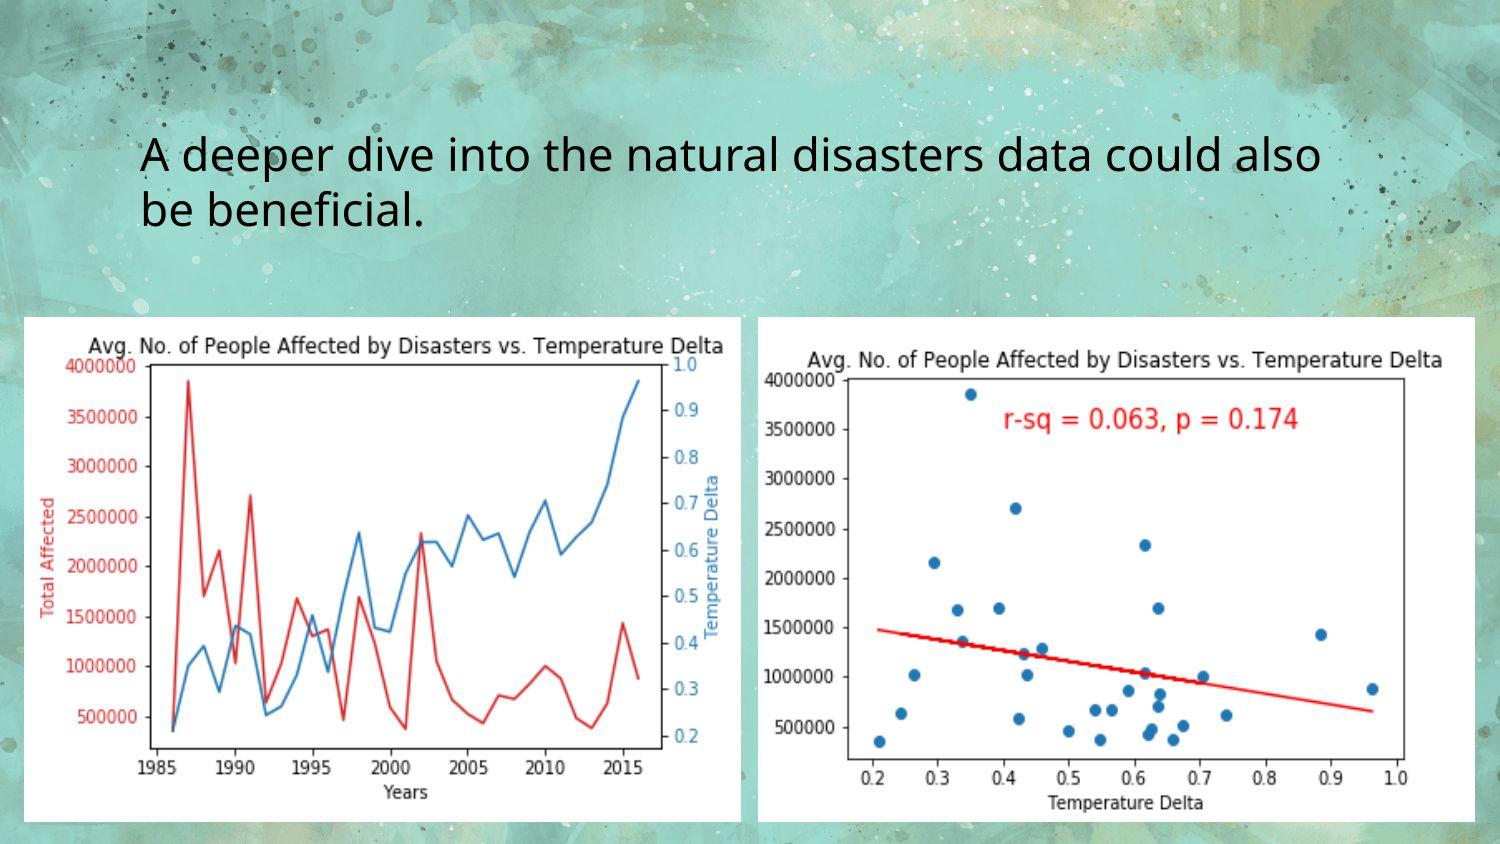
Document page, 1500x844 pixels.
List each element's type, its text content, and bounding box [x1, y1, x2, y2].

picture [0, 0, 1500, 844]
text_box A deeper dive into the natural disasters data could also be beneficial. [125, 110, 1378, 254]
